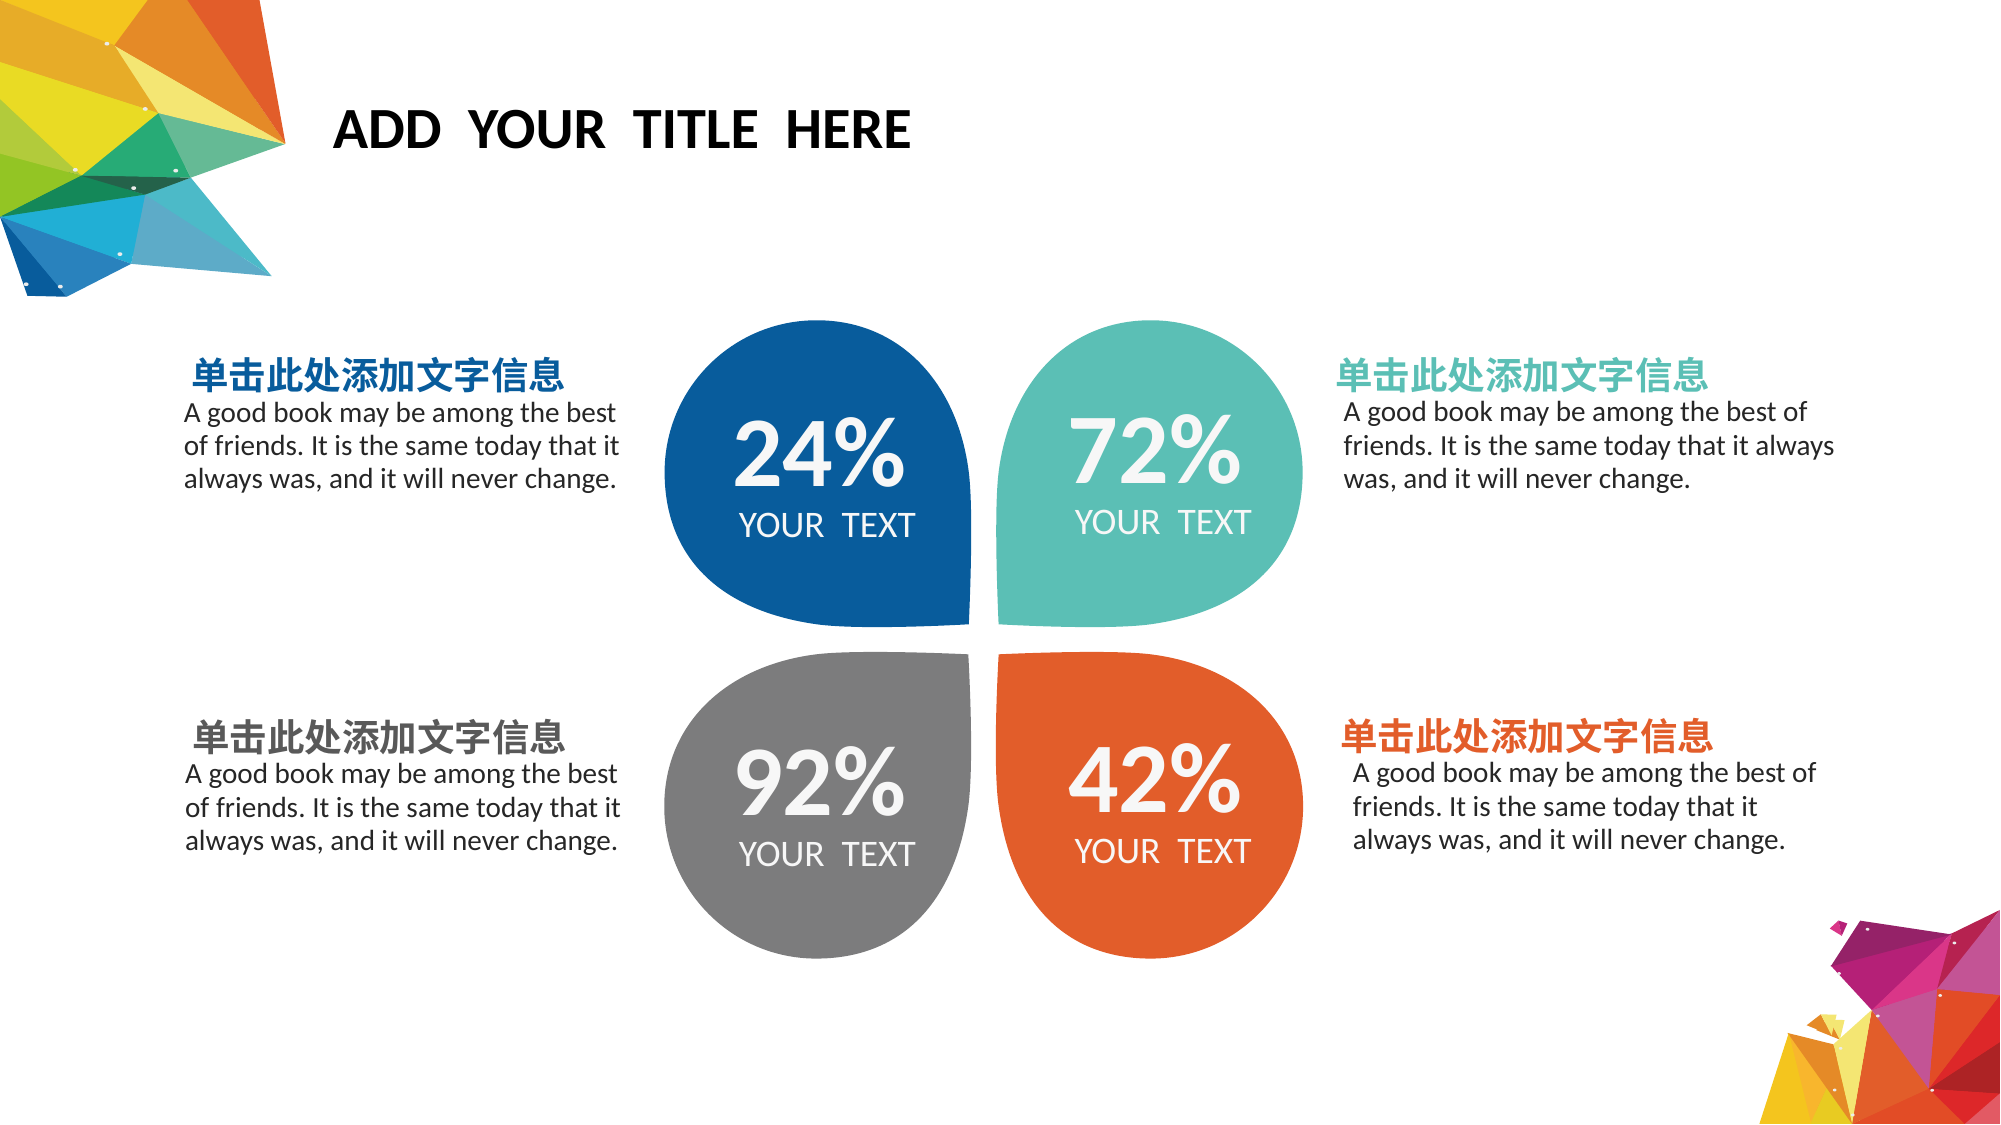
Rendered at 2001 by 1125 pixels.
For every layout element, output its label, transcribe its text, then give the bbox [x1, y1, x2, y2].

text_box ADD YOUR TITLE HERE [297, 83, 1024, 168]
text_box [991, 648, 1304, 959]
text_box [663, 648, 975, 959]
text_box A good book may be among the best of friends. It is the same today that it always was, and it will never change. [168, 387, 655, 502]
text_box 单击此处添加文字信息 [1325, 705, 1823, 765]
text_box 单击此处添加文字信息 [177, 706, 658, 766]
text_box [664, 320, 1304, 959]
text_box A good book may be among the best of friends. It is the same today that it always was, and it will never change. [1338, 748, 1859, 863]
text_box A good book may be among the best of friends. It is the same today that it always was, and it will never change. [170, 748, 656, 864]
text_box 单击此处添加文字信息 [1320, 344, 1823, 404]
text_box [664, 319, 975, 631]
text_box 单击此处添加文字信息 [176, 344, 659, 405]
text_box A good book may be among the best of friends. It is the same today that it always was, and it will never change. [1328, 386, 1880, 502]
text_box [0, 5, 292, 292]
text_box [1772, 896, 1987, 1125]
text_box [992, 319, 1303, 631]
